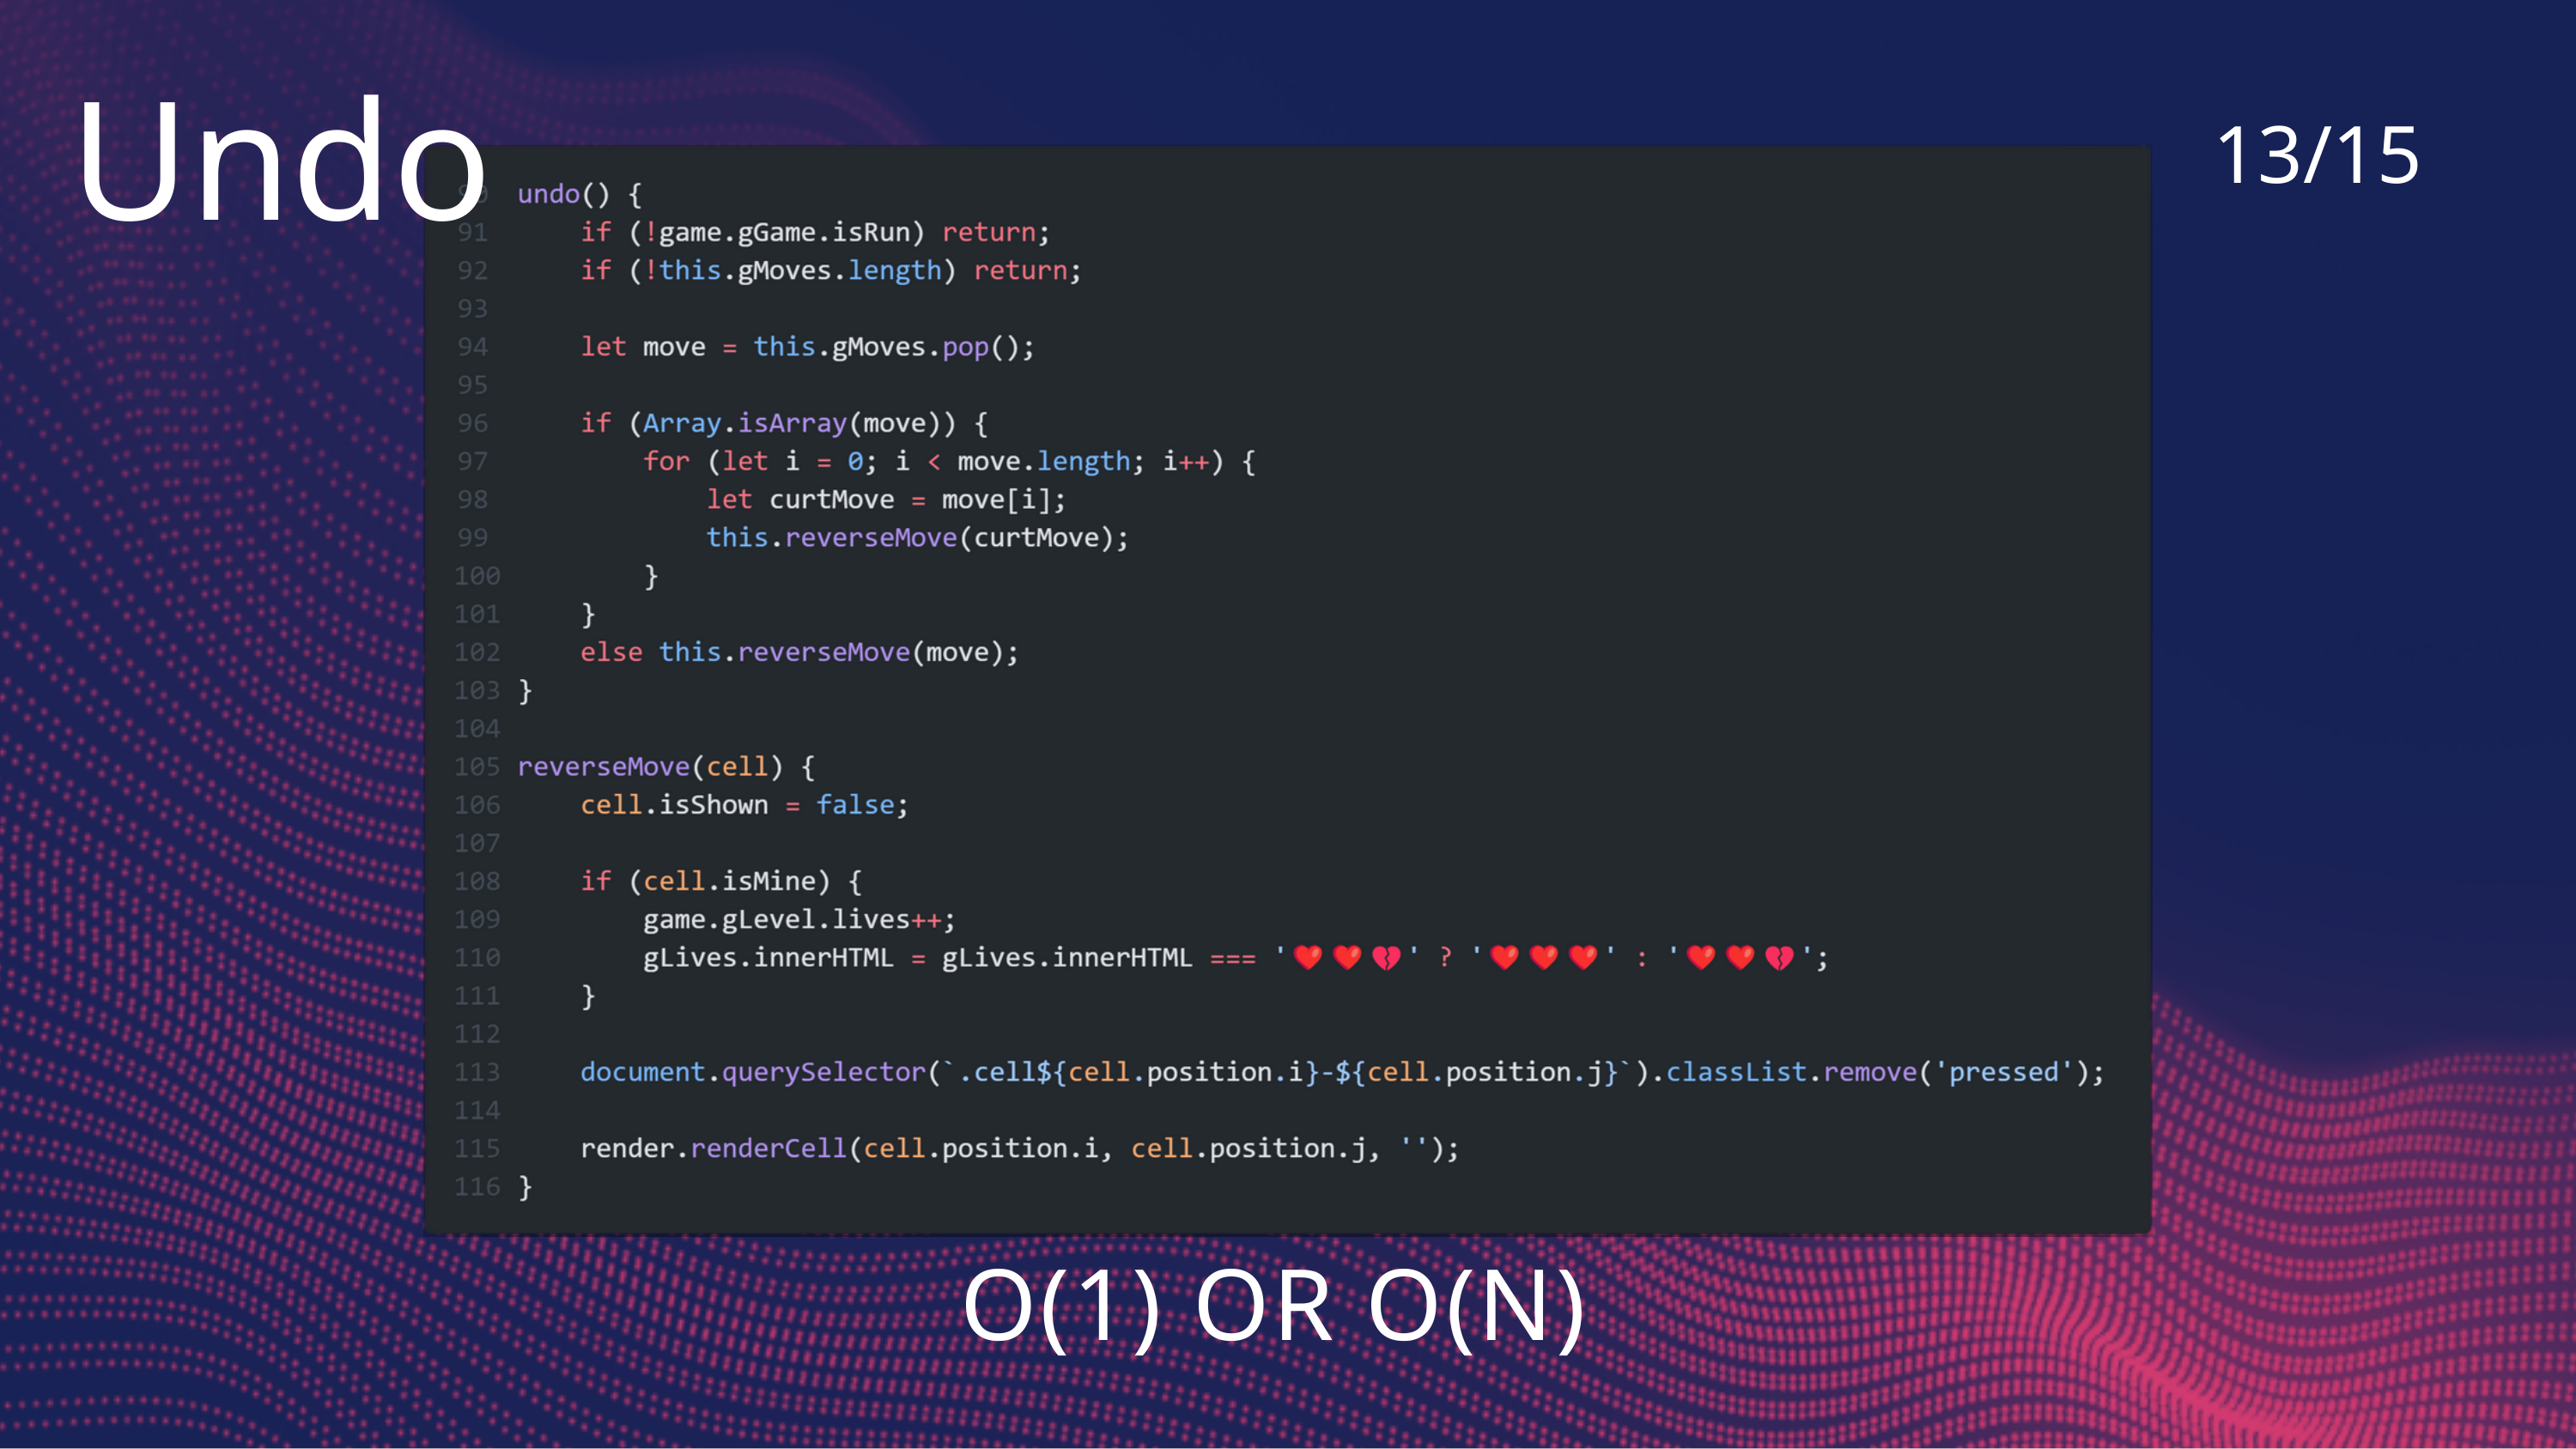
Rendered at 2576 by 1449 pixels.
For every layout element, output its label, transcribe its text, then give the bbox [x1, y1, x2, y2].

text_box 13/15 [2212, 88, 2423, 199]
text_box [423, 144, 2153, 1237]
text_box [0, 0, 2576, 1449]
text_box Undo [62, 22, 501, 253]
text_box O(1) OR O(N) [957, 1252, 1619, 1361]
